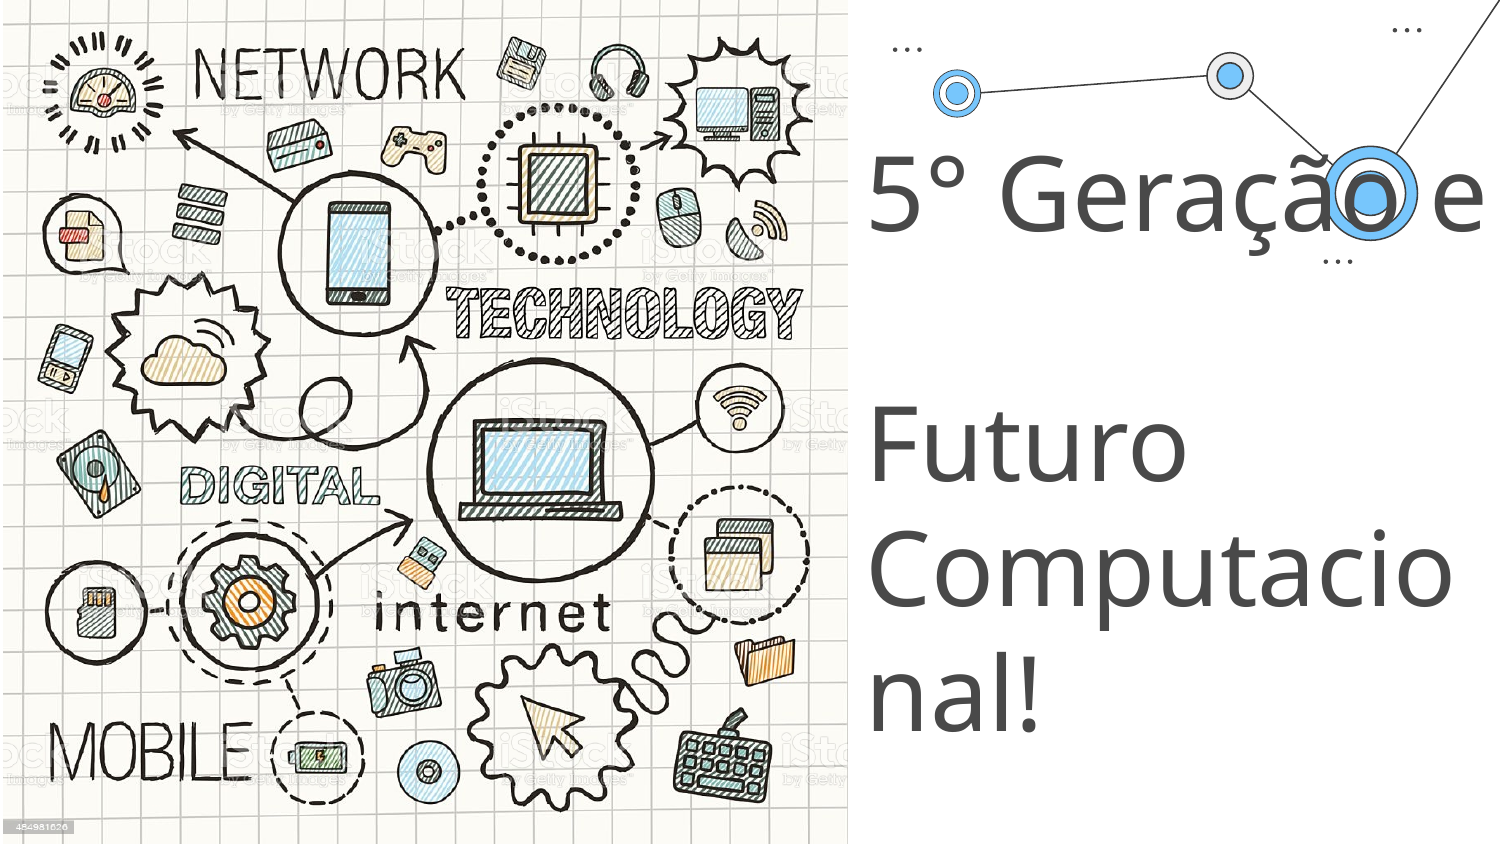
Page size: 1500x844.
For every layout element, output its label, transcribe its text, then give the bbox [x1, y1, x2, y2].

title 5° Geração e Futuro Computacional! [853, 76, 1500, 767]
picture [3, 0, 848, 844]
